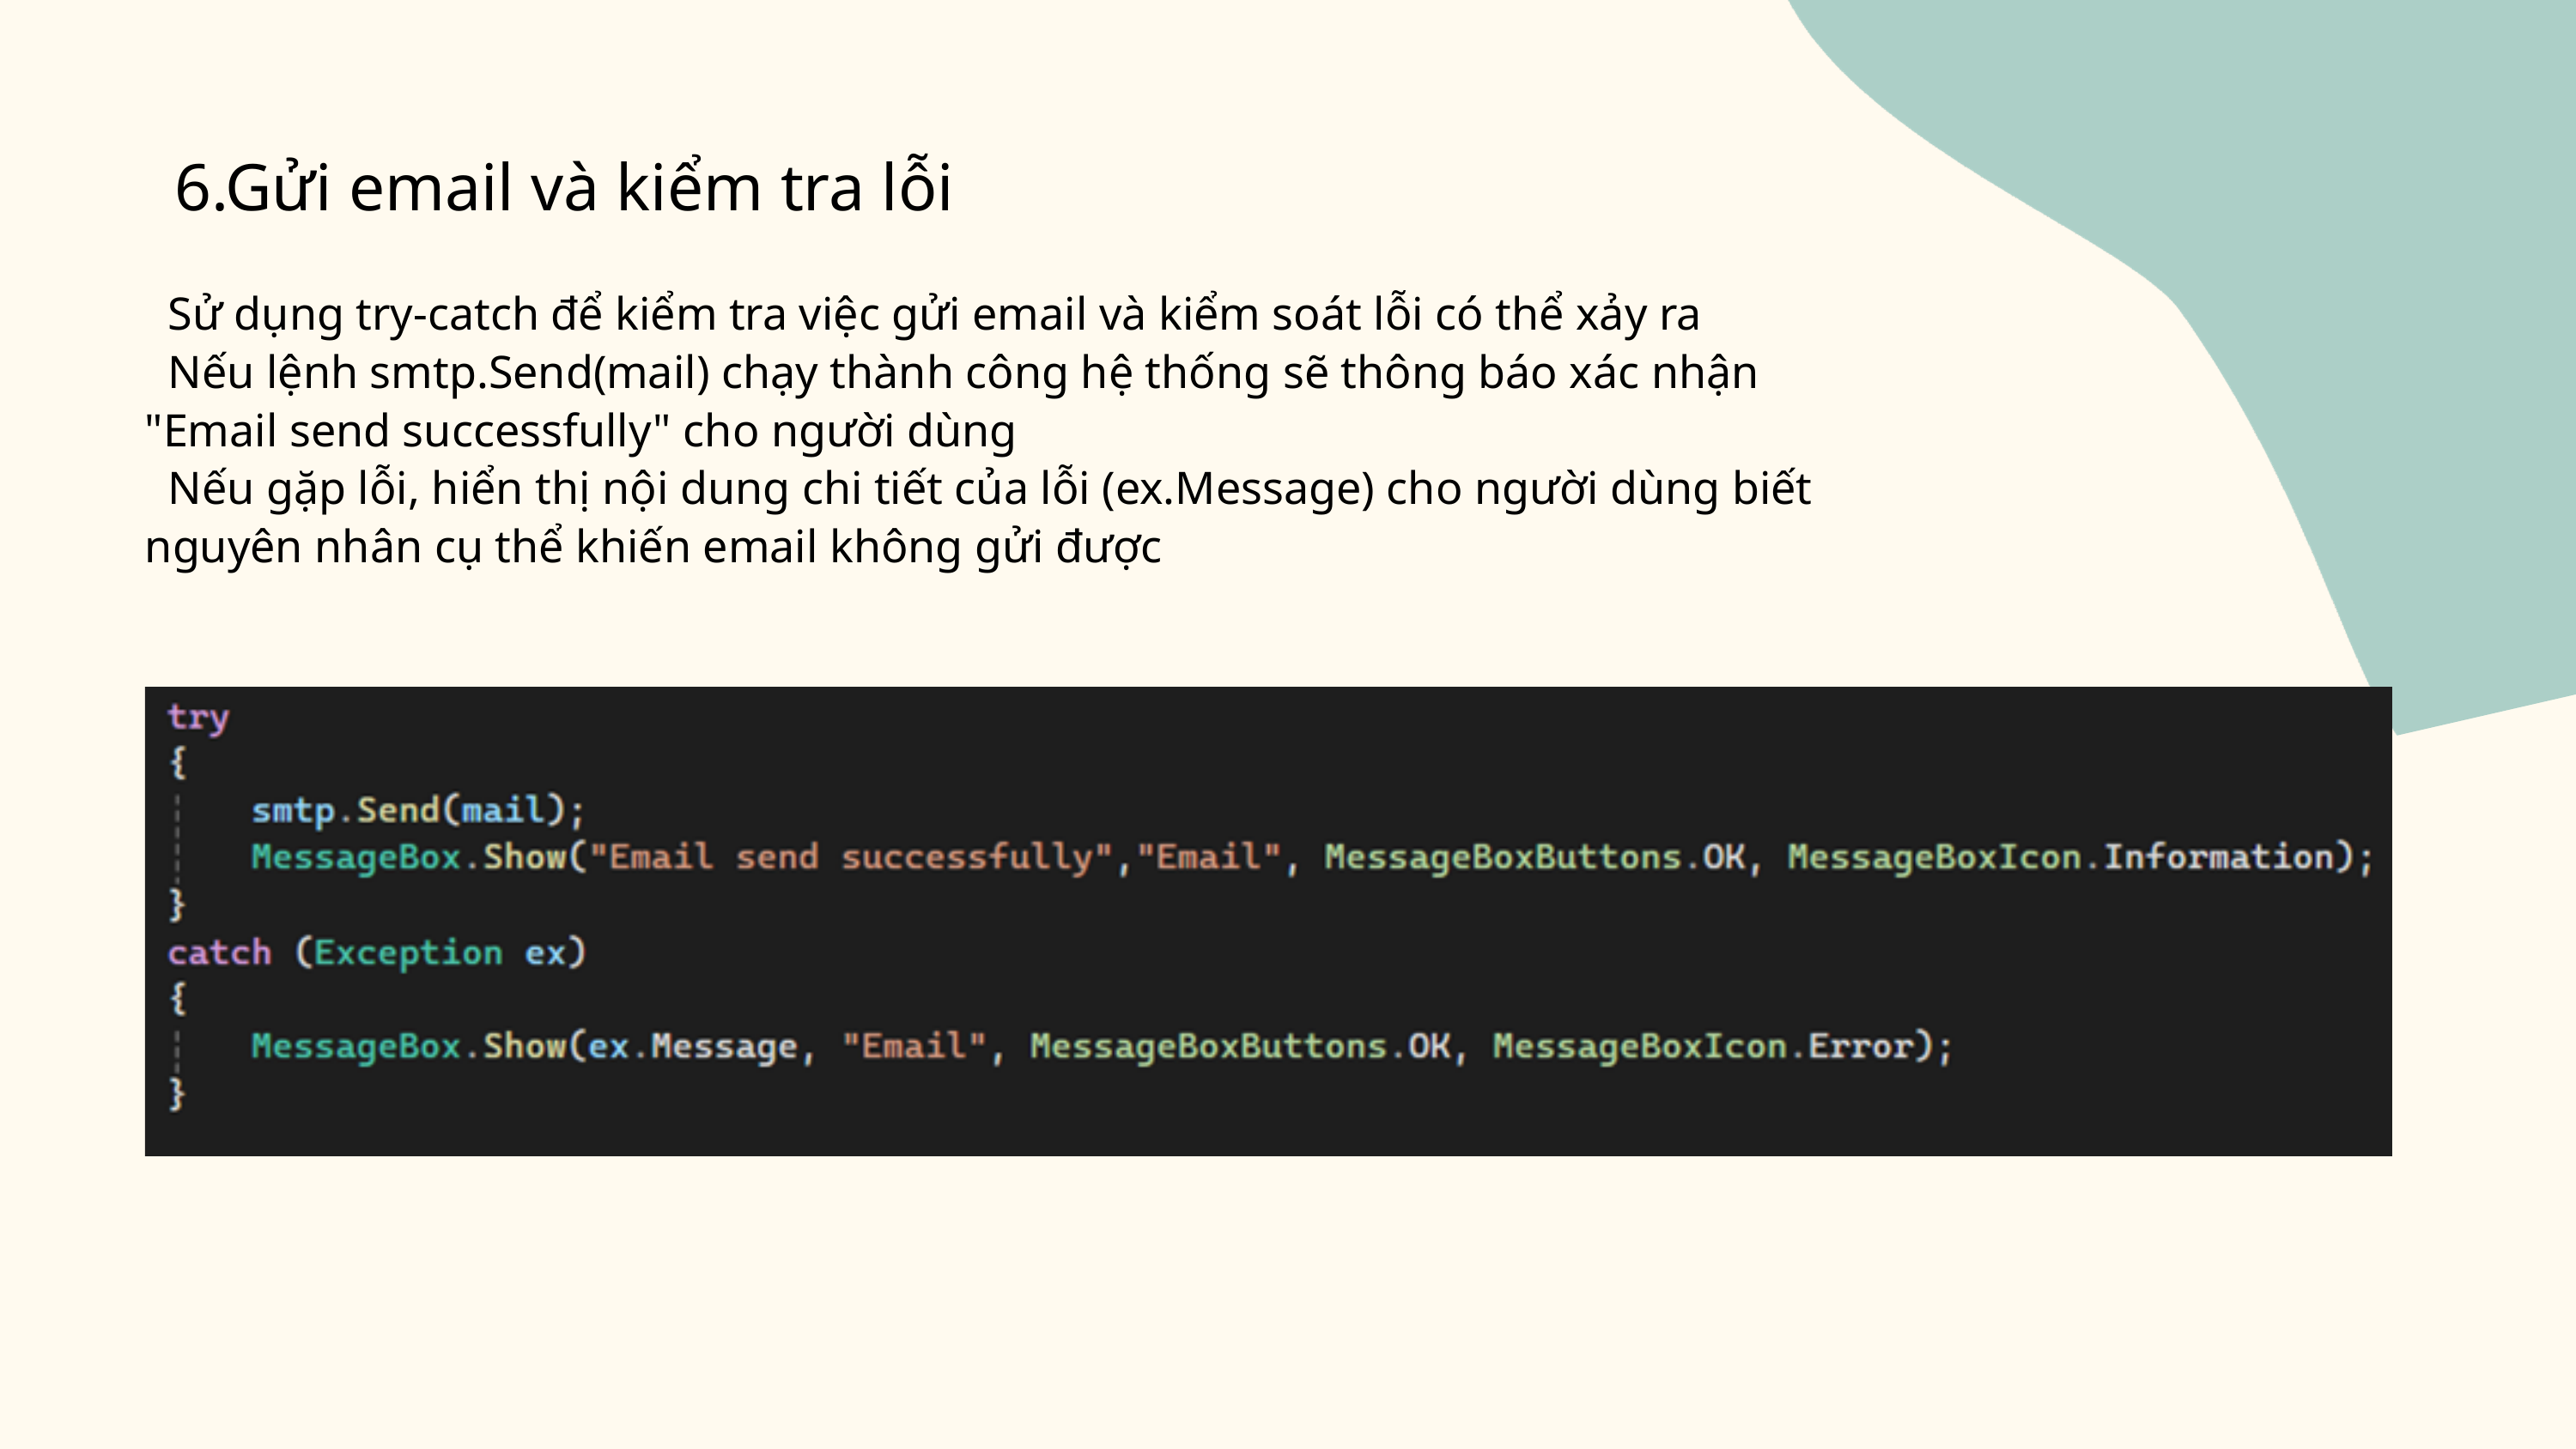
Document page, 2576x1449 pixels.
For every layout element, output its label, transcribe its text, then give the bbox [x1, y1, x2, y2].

text_box [1652, 0, 2576, 737]
text_box [144, 687, 2393, 1156]
text_box Sử dụng try-catch để kiểm tra việc gửi email và kiểm soát lỗi có thể xảy ra Nếu lệnh smtp.Send(mail) chạy thành công hệ thống sẽ thông báo xác nhận "Email send successfully" cho người dùng Nếu gặp lỗi, hiển thị nội dung chi tiết của lỗi (ex.Message) cho người dùng biết nguyên nhân cụ thể khiến email không gửi được [144, 281, 1880, 630]
text_box 6.Gửi email và kiểm tra lỗi [144, 139, 984, 224]
